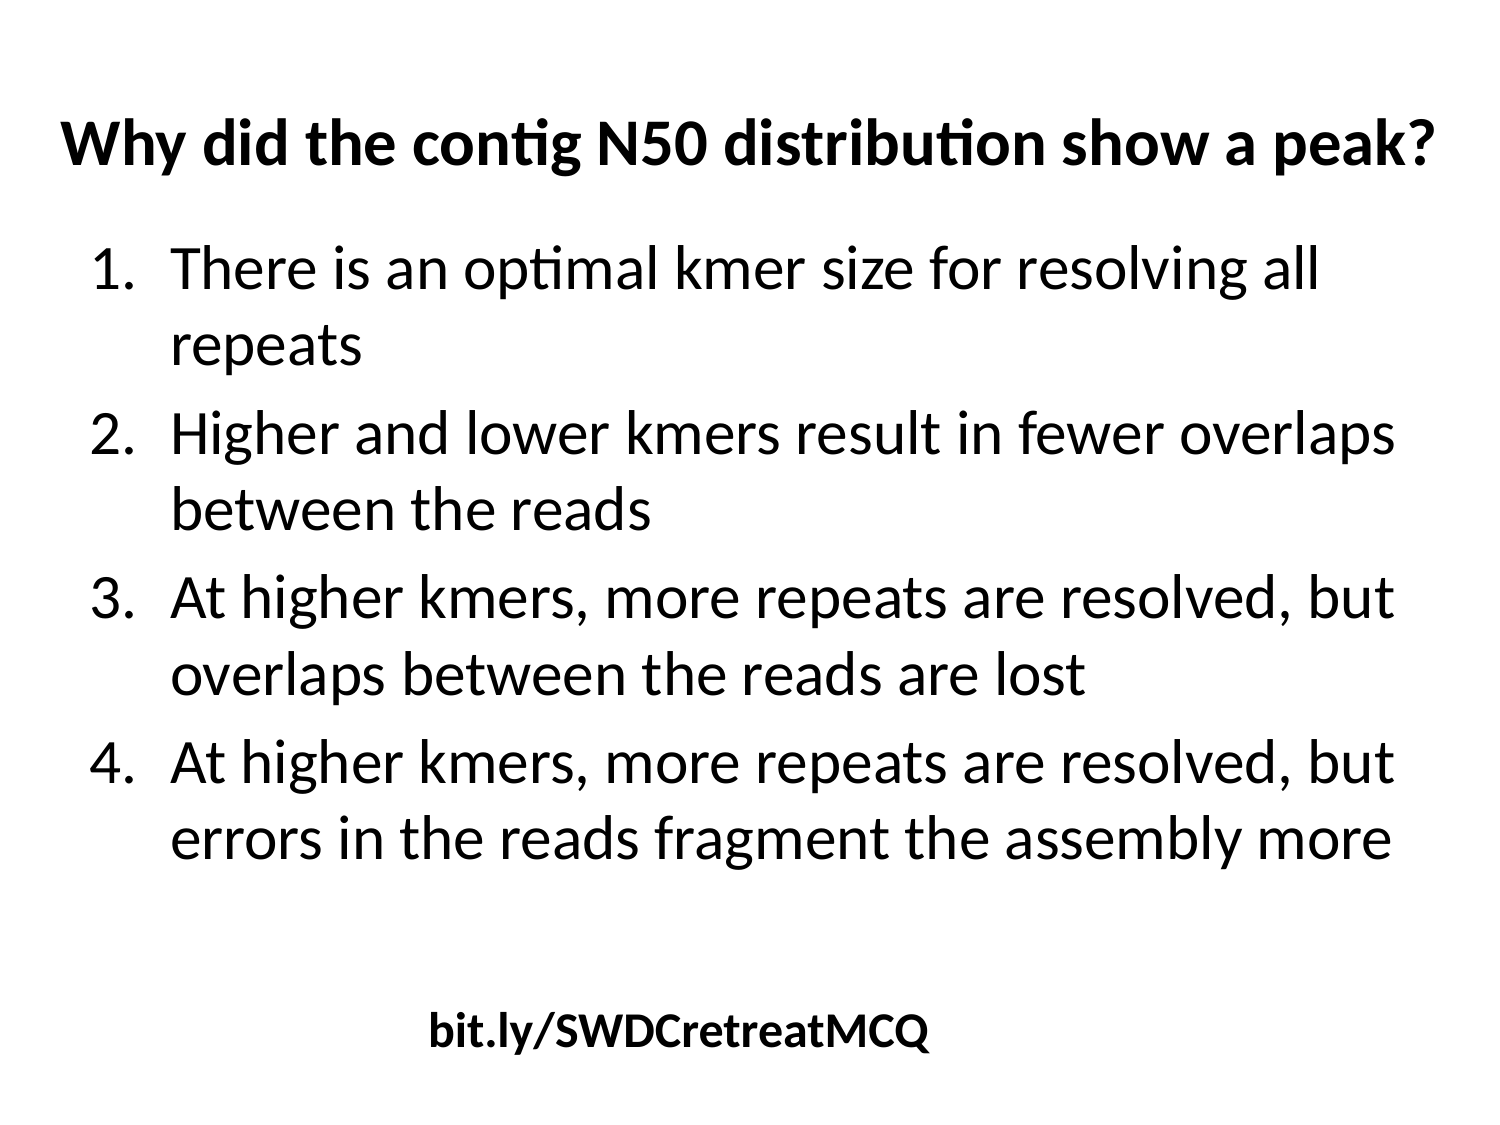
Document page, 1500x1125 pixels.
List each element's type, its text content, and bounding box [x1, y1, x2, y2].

list There is an optimal kmer size for resolving all repeats Higher and lower kmers result in fewer overlaps between the reads At higher kmers, more repeats are resolved, but overlaps between the reads are lost At higher kmers, more repeats are resolved, but errors in the reads fragment the assembly more [75, 218, 1425, 962]
title Why did the contig N50 distribution show a peak? [43, 45, 1457, 233]
text_box bit.ly/SWDCretreatMCQ [413, 989, 944, 1065]
